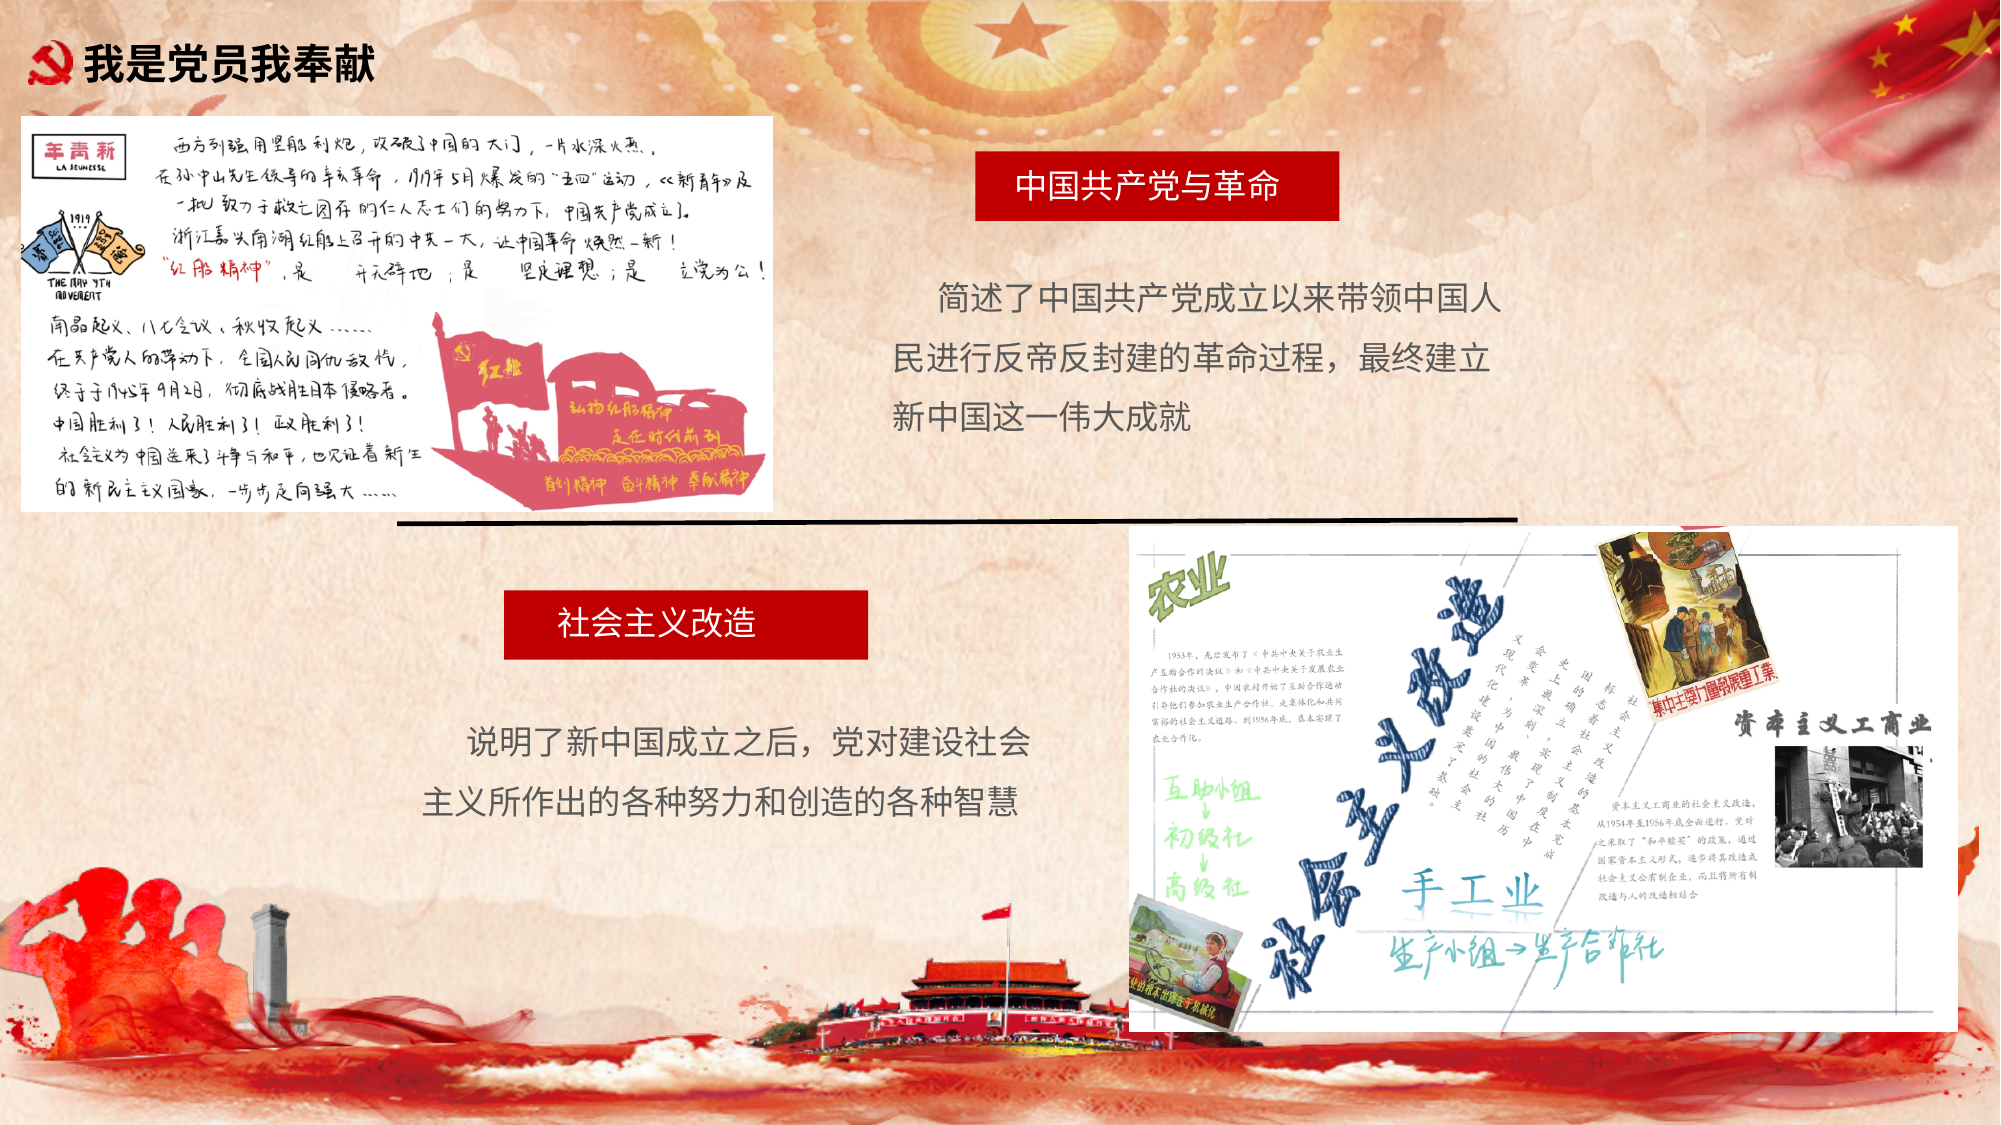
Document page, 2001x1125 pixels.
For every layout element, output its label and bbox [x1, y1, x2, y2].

text_box [28, 30, 398, 97]
text_box [397, 151, 1518, 891]
picture [0, 0, 2000, 1125]
